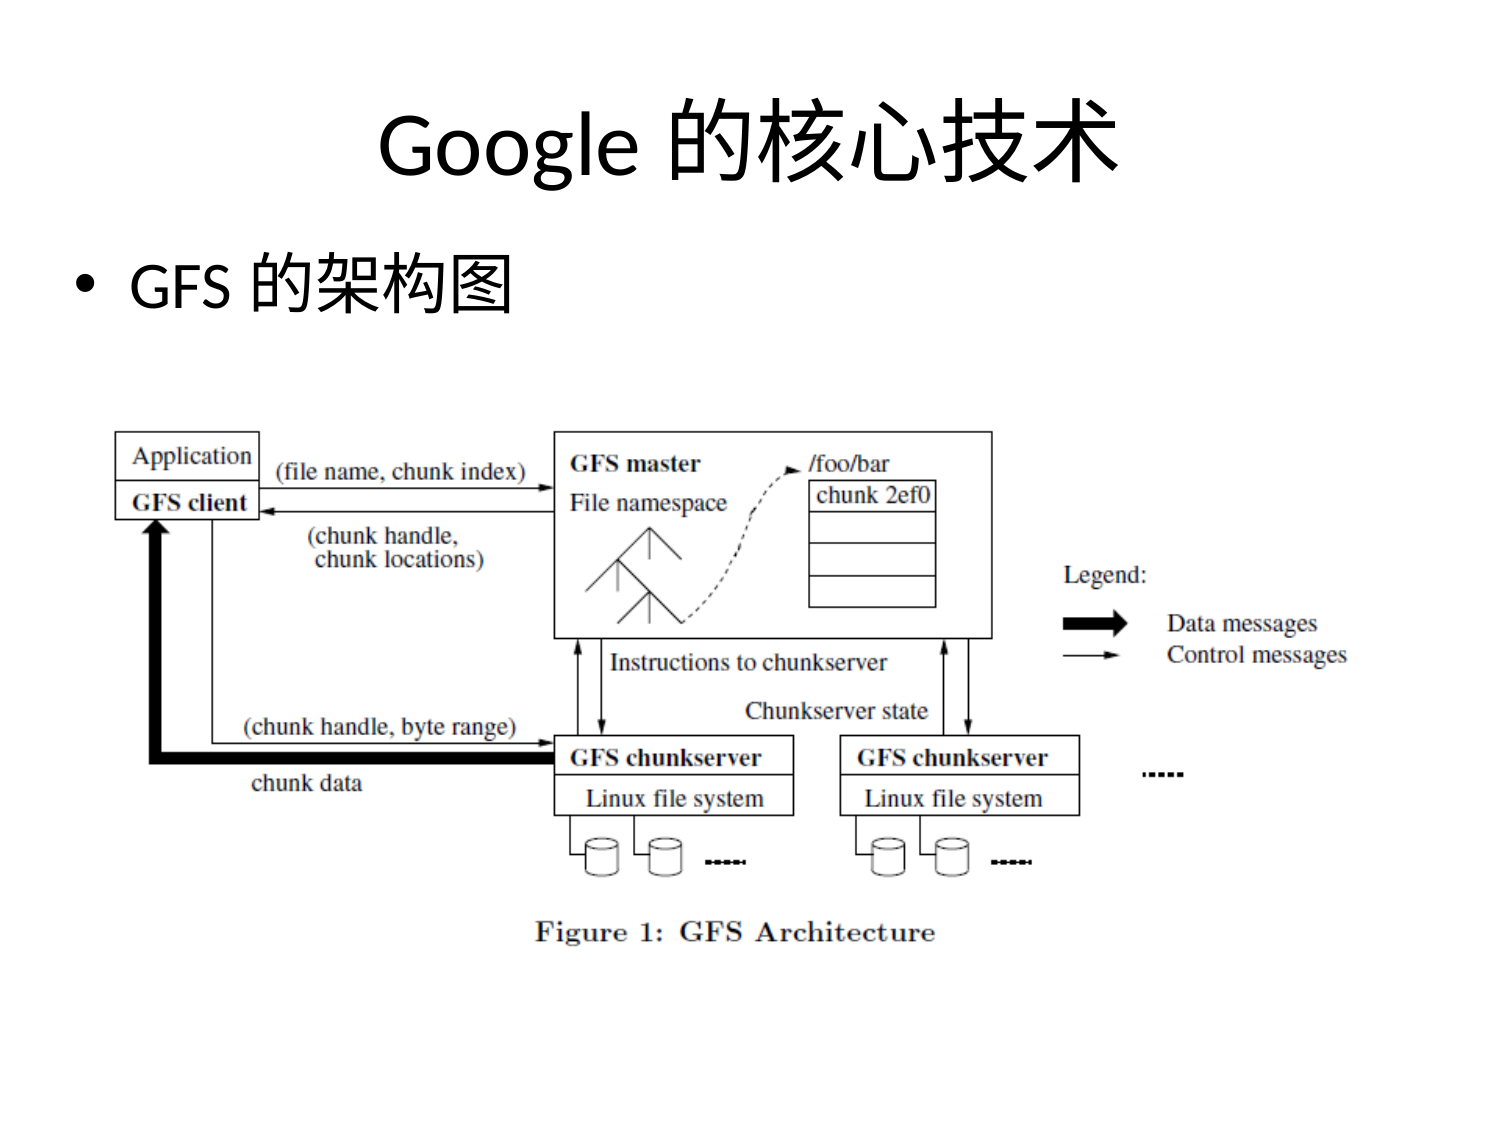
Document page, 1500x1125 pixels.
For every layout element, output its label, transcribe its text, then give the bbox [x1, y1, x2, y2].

list GFS的架构图 [58, 234, 1409, 832]
picture [81, 386, 1394, 951]
title Google的核心技术 [75, 45, 1425, 233]
